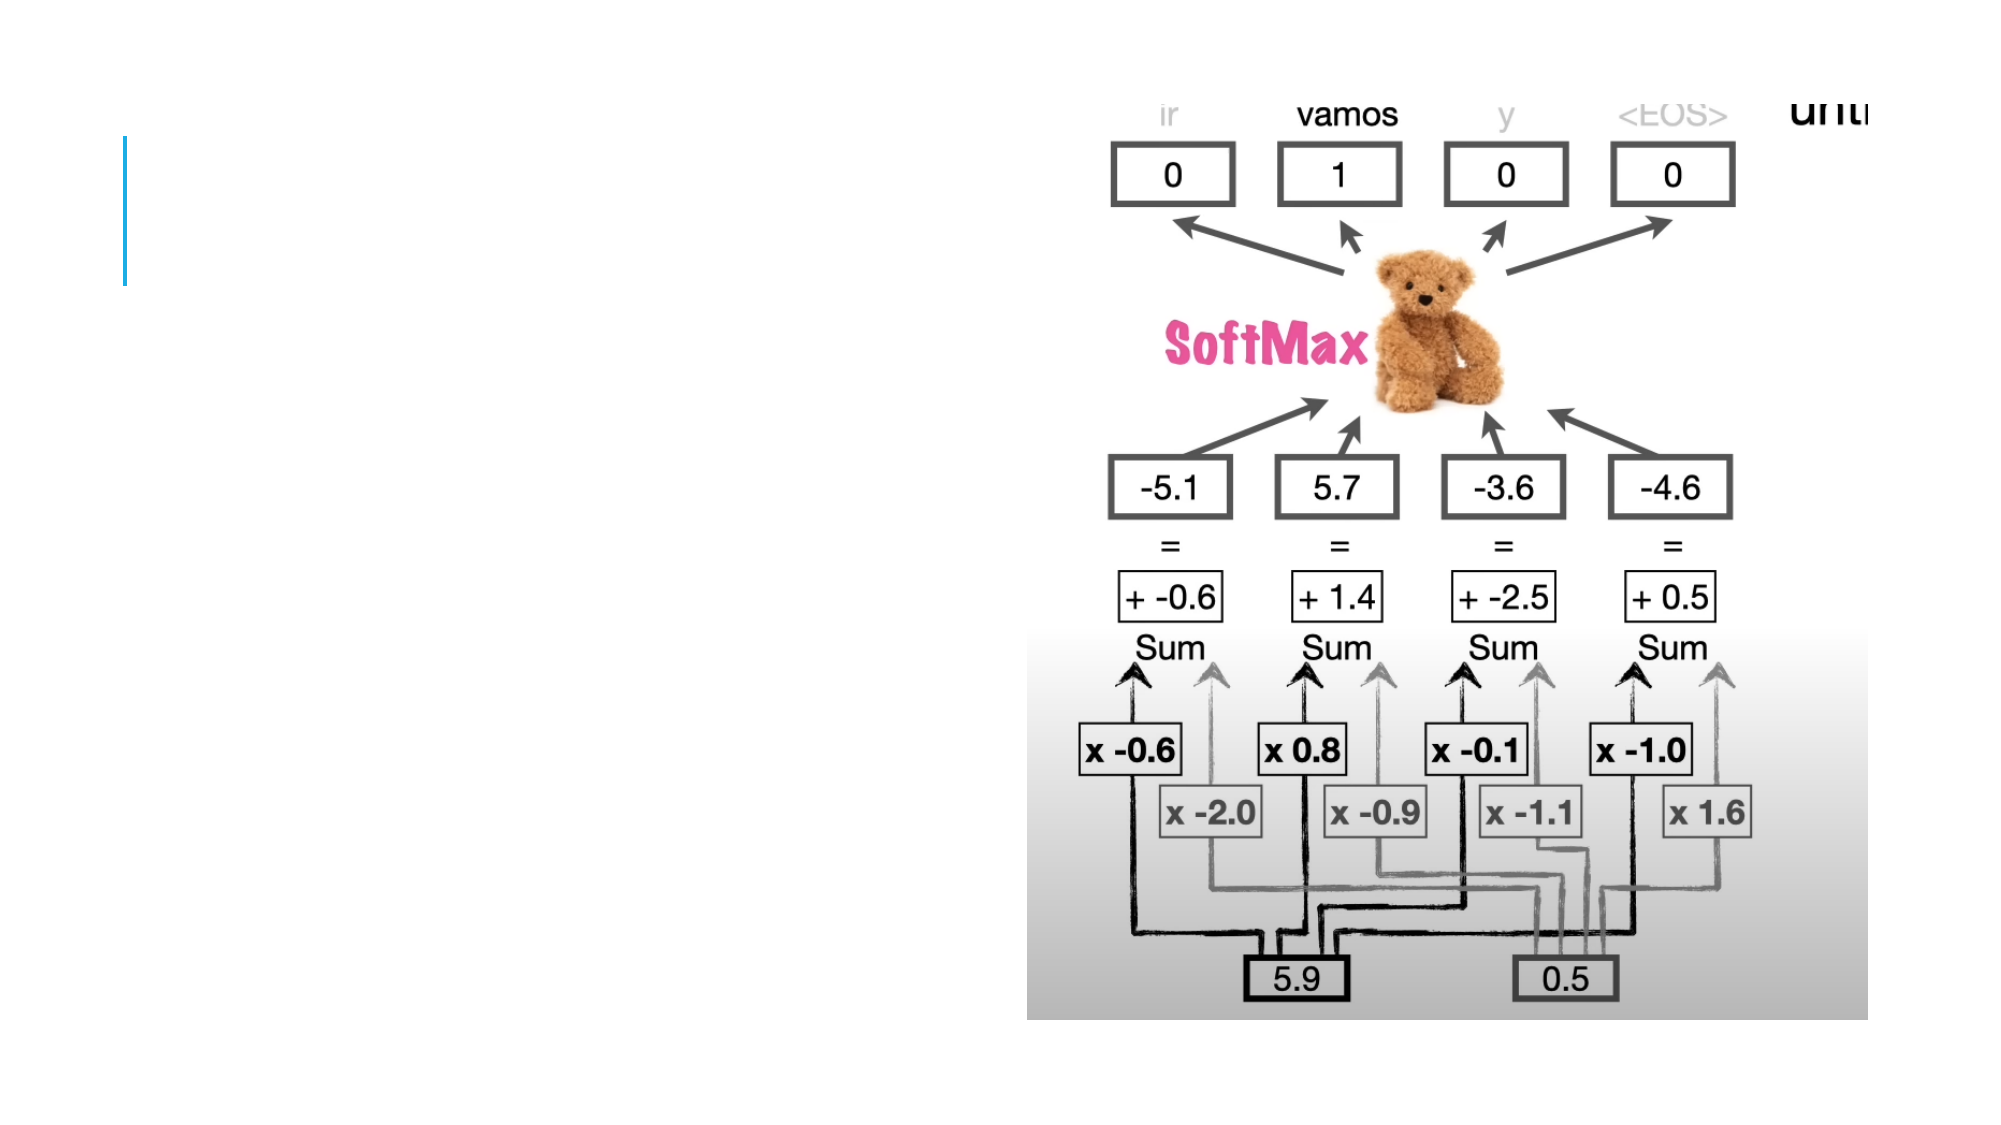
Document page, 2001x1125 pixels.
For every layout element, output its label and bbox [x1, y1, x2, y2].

picture [1027, 104, 1868, 1021]
